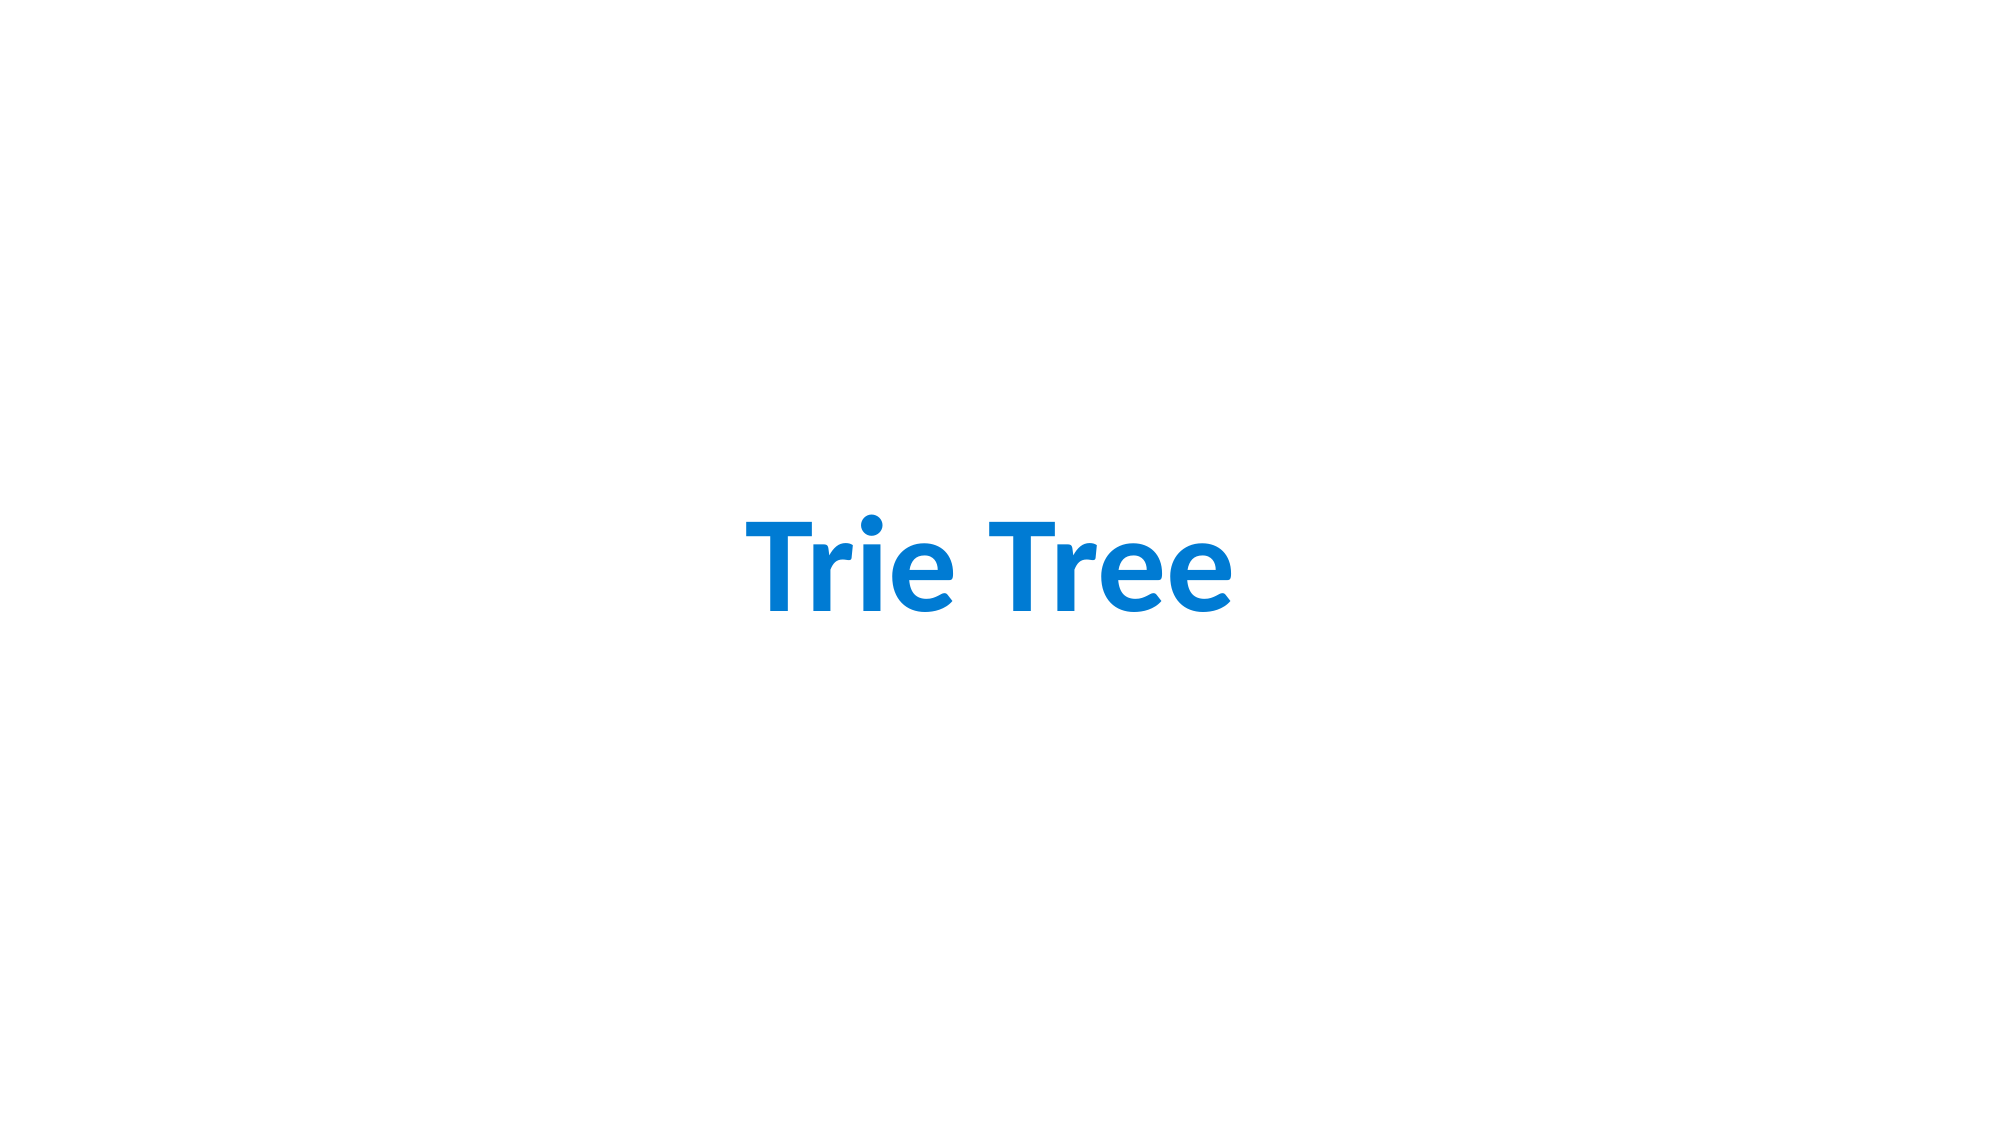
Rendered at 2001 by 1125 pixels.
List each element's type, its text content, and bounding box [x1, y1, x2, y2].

text_box Trie Tree [350, 466, 1631, 704]
